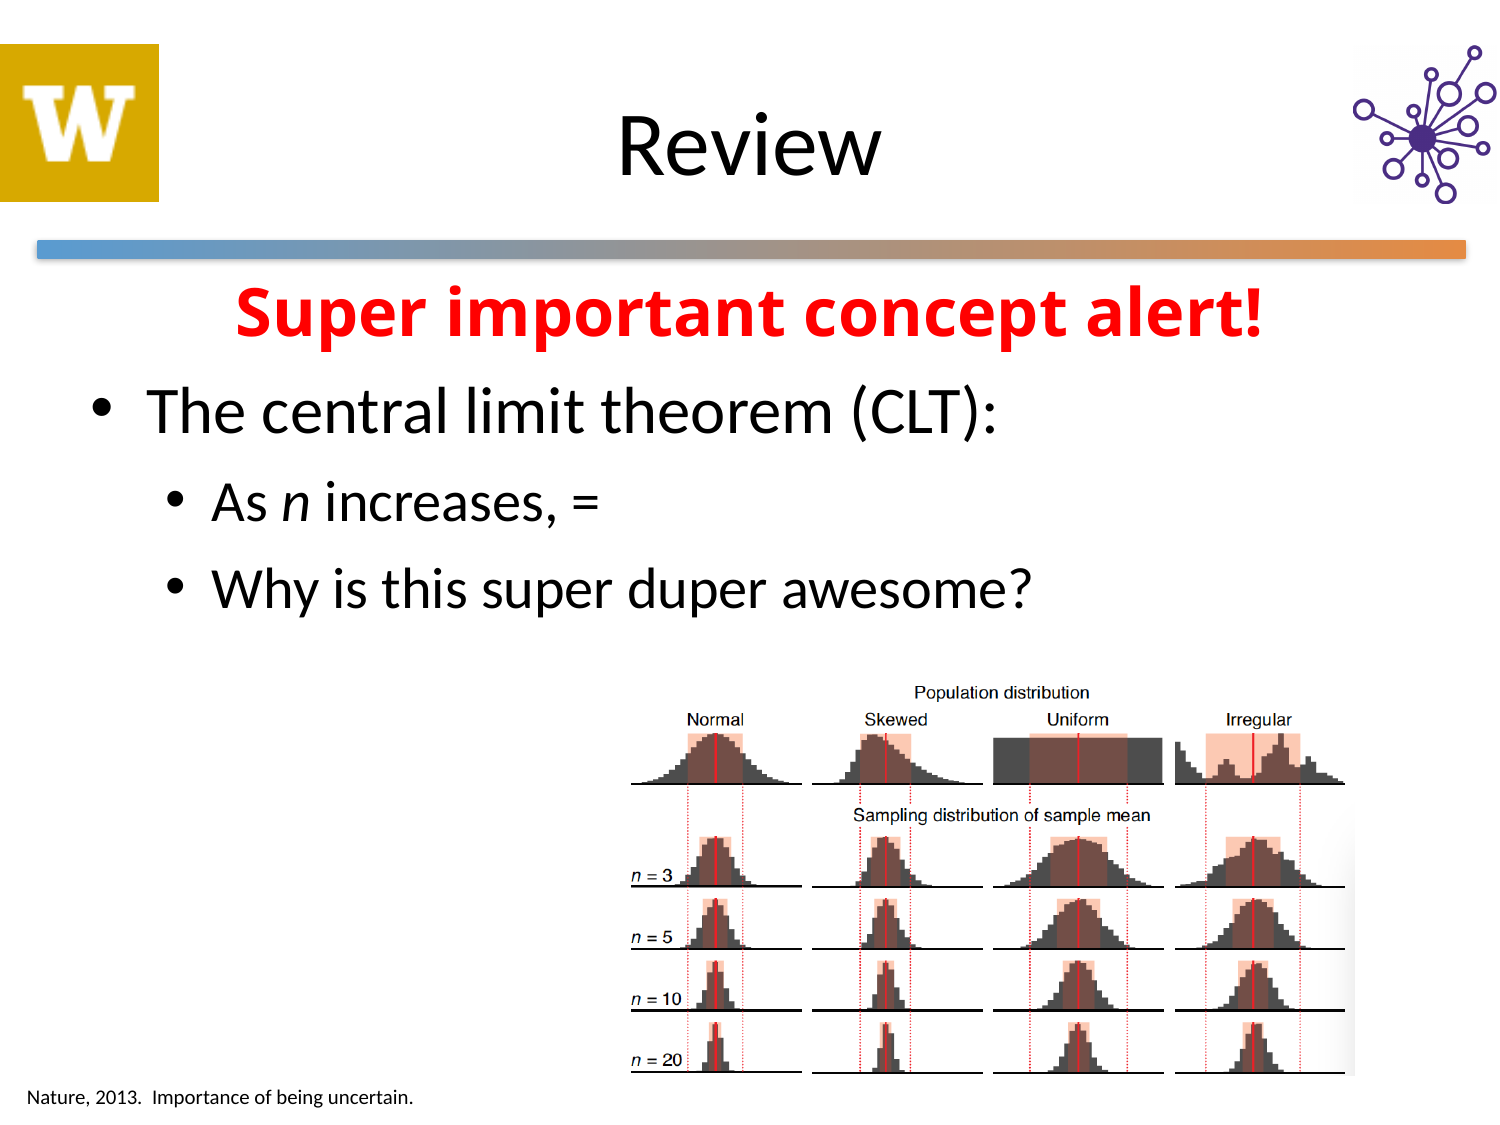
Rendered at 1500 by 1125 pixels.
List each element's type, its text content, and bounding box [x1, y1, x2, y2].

title Review [75, 45, 1425, 233]
picture [608, 677, 1356, 1077]
picture [1425, 45, 1497, 204]
text_box Nature, 2013. Importance of being uncertain. [12, 1076, 429, 1116]
picture [0, 44, 159, 202]
